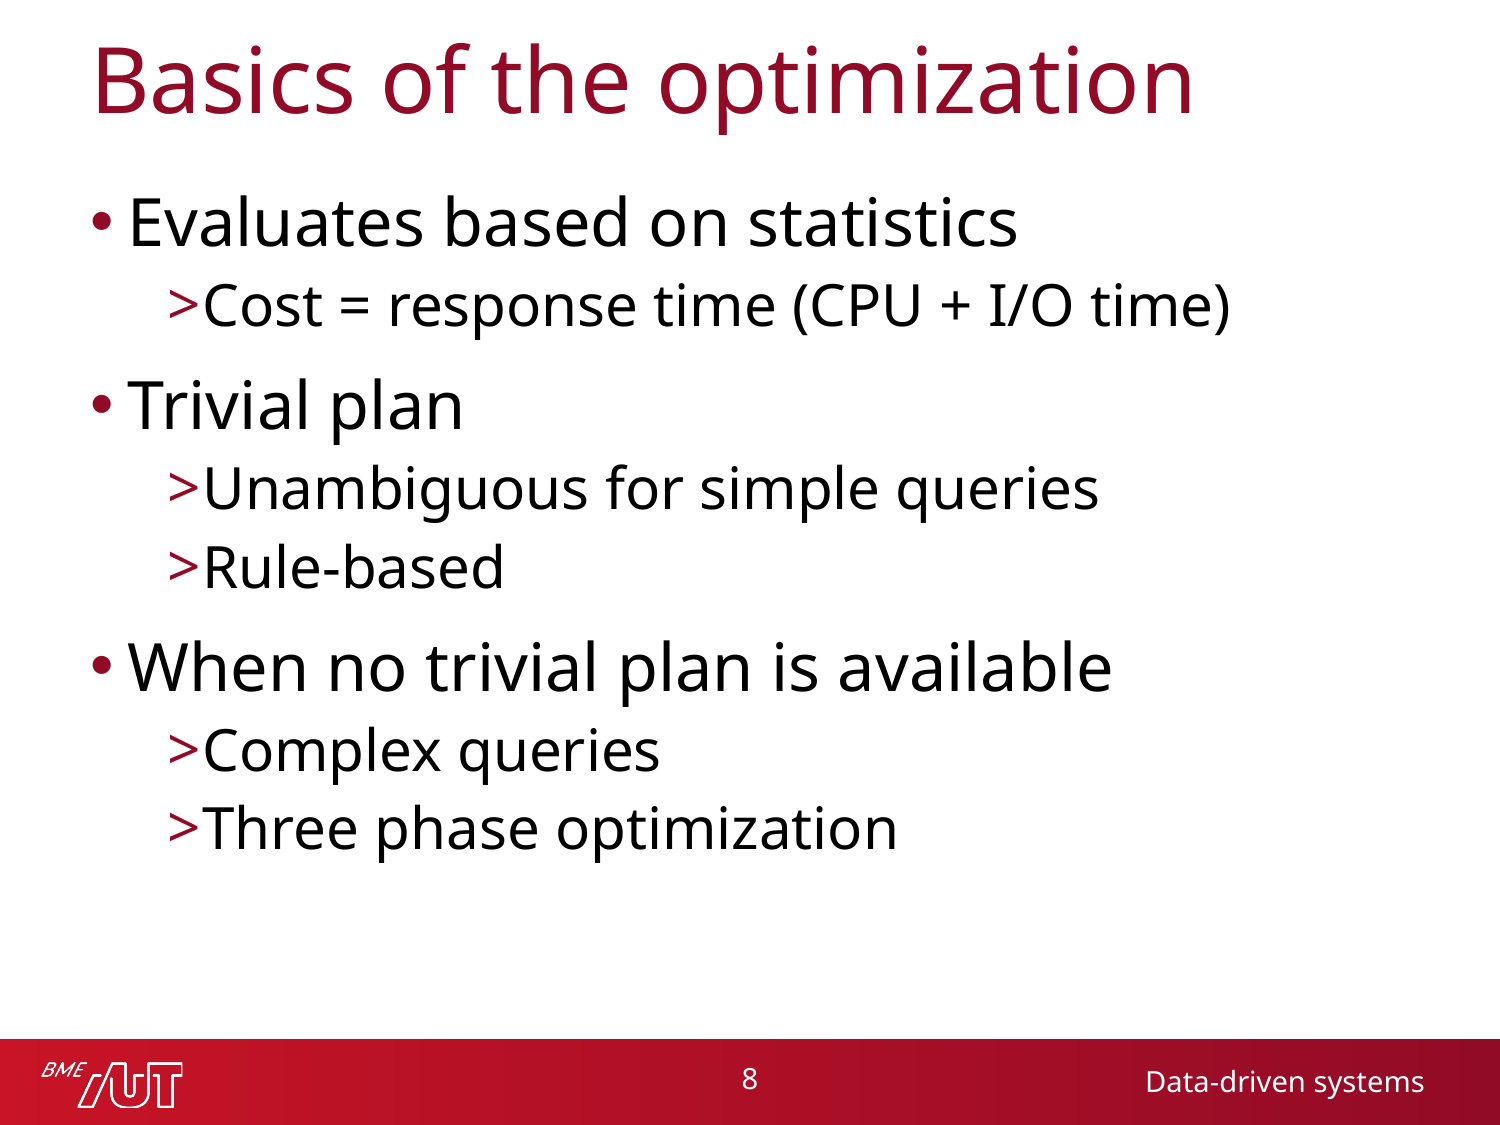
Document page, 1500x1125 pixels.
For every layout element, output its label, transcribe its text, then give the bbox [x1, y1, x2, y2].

list Evaluates based on statistics Cost = response time (CPU + I/O time) Trivial plan Unambiguous for simple queries Rule-based When no trivial plan is available Complex queries Three phase optimization [75, 172, 1425, 1019]
footer Data-driven systems [812, 1054, 1425, 1107]
slide_number 8 [705, 1054, 795, 1107]
title Basics of the optimization [75, 18, 1425, 149]
